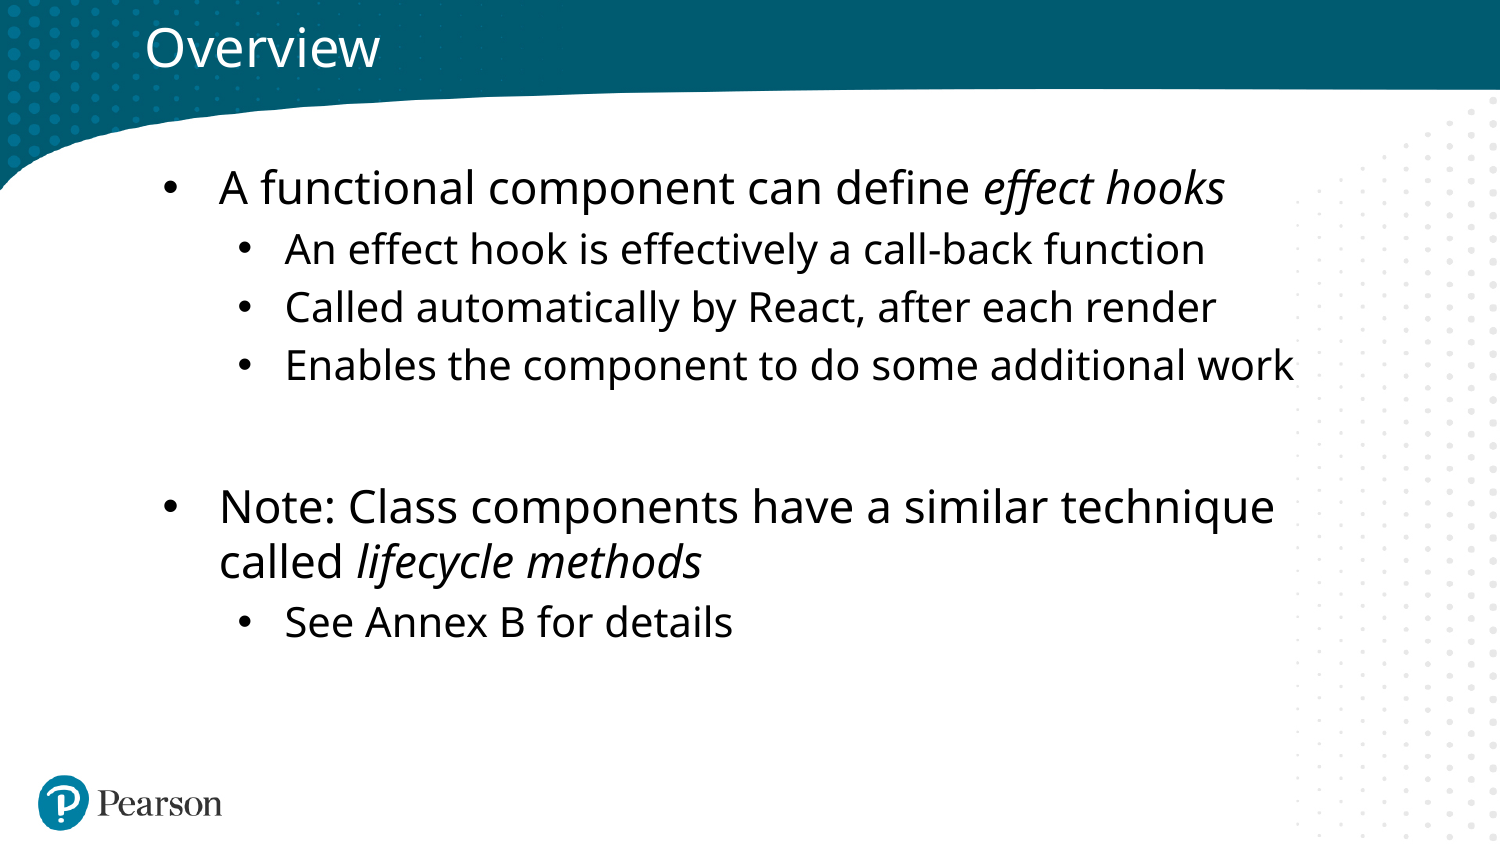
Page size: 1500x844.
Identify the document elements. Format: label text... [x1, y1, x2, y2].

picture [0, 90, 1500, 844]
list A functional component can define effect hooks An effect hook is effectively a call-back function Called automatically by React, after each render Enables the component to do some additional work Note: Class components have a similar technique called lifecycle methods See Annex B for details [147, 151, 1351, 766]
title Overview [130, 6, 1369, 98]
